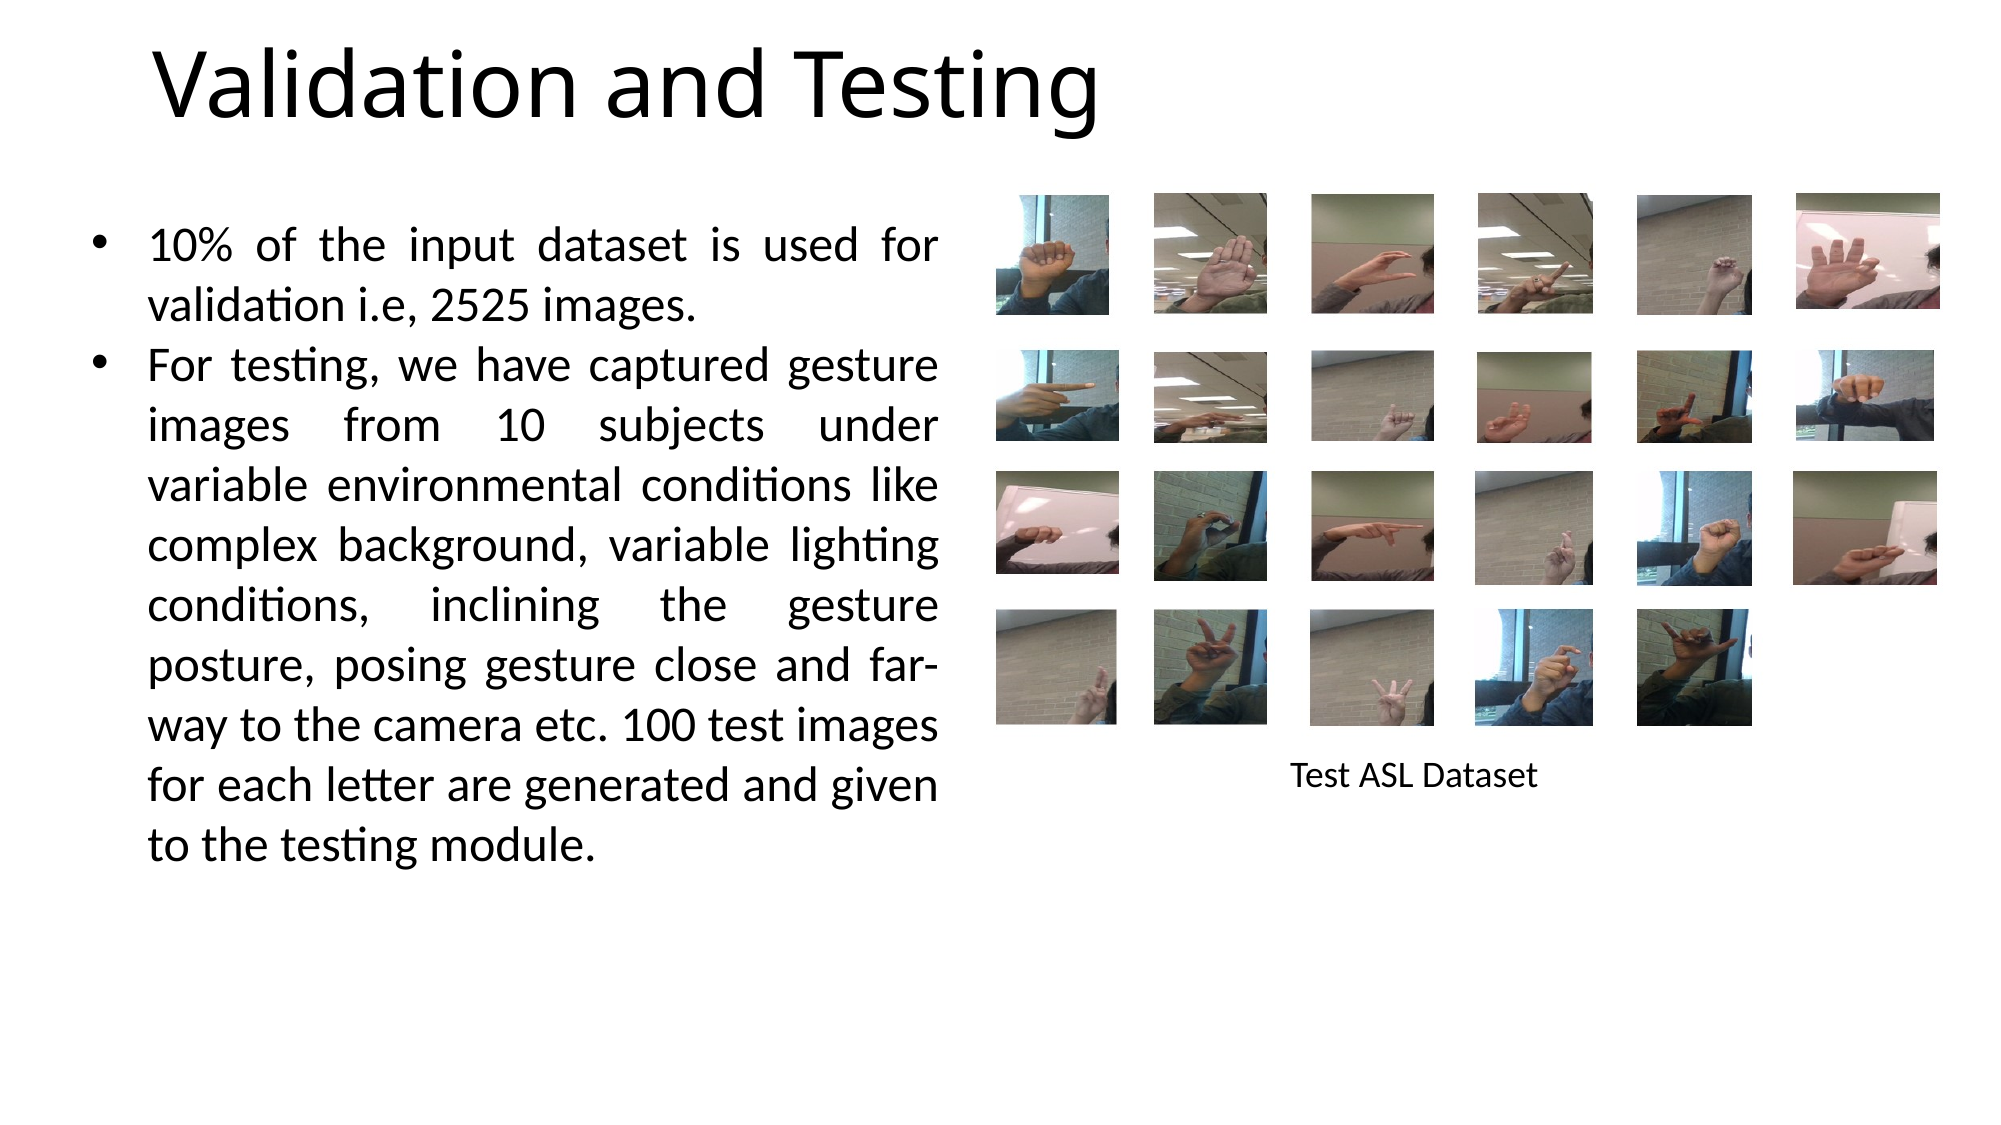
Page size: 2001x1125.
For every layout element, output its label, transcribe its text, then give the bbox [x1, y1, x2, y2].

title Validation and Testing [137, 0, 1863, 199]
text_box Test ASL Dataset [1274, 749, 1981, 831]
picture [954, 170, 1981, 749]
text_box 10% of the input dataset is used for validation i.e, 2525 images. For testing, we have captured gesture images from 10 subjects under variable environmental conditions like complex background, variable lighting conditions, inclining the gesture posture, posing gesture close and far-way to the camera etc. 100 test images for each letter are generated and given to the testing module. [76, 203, 955, 879]
